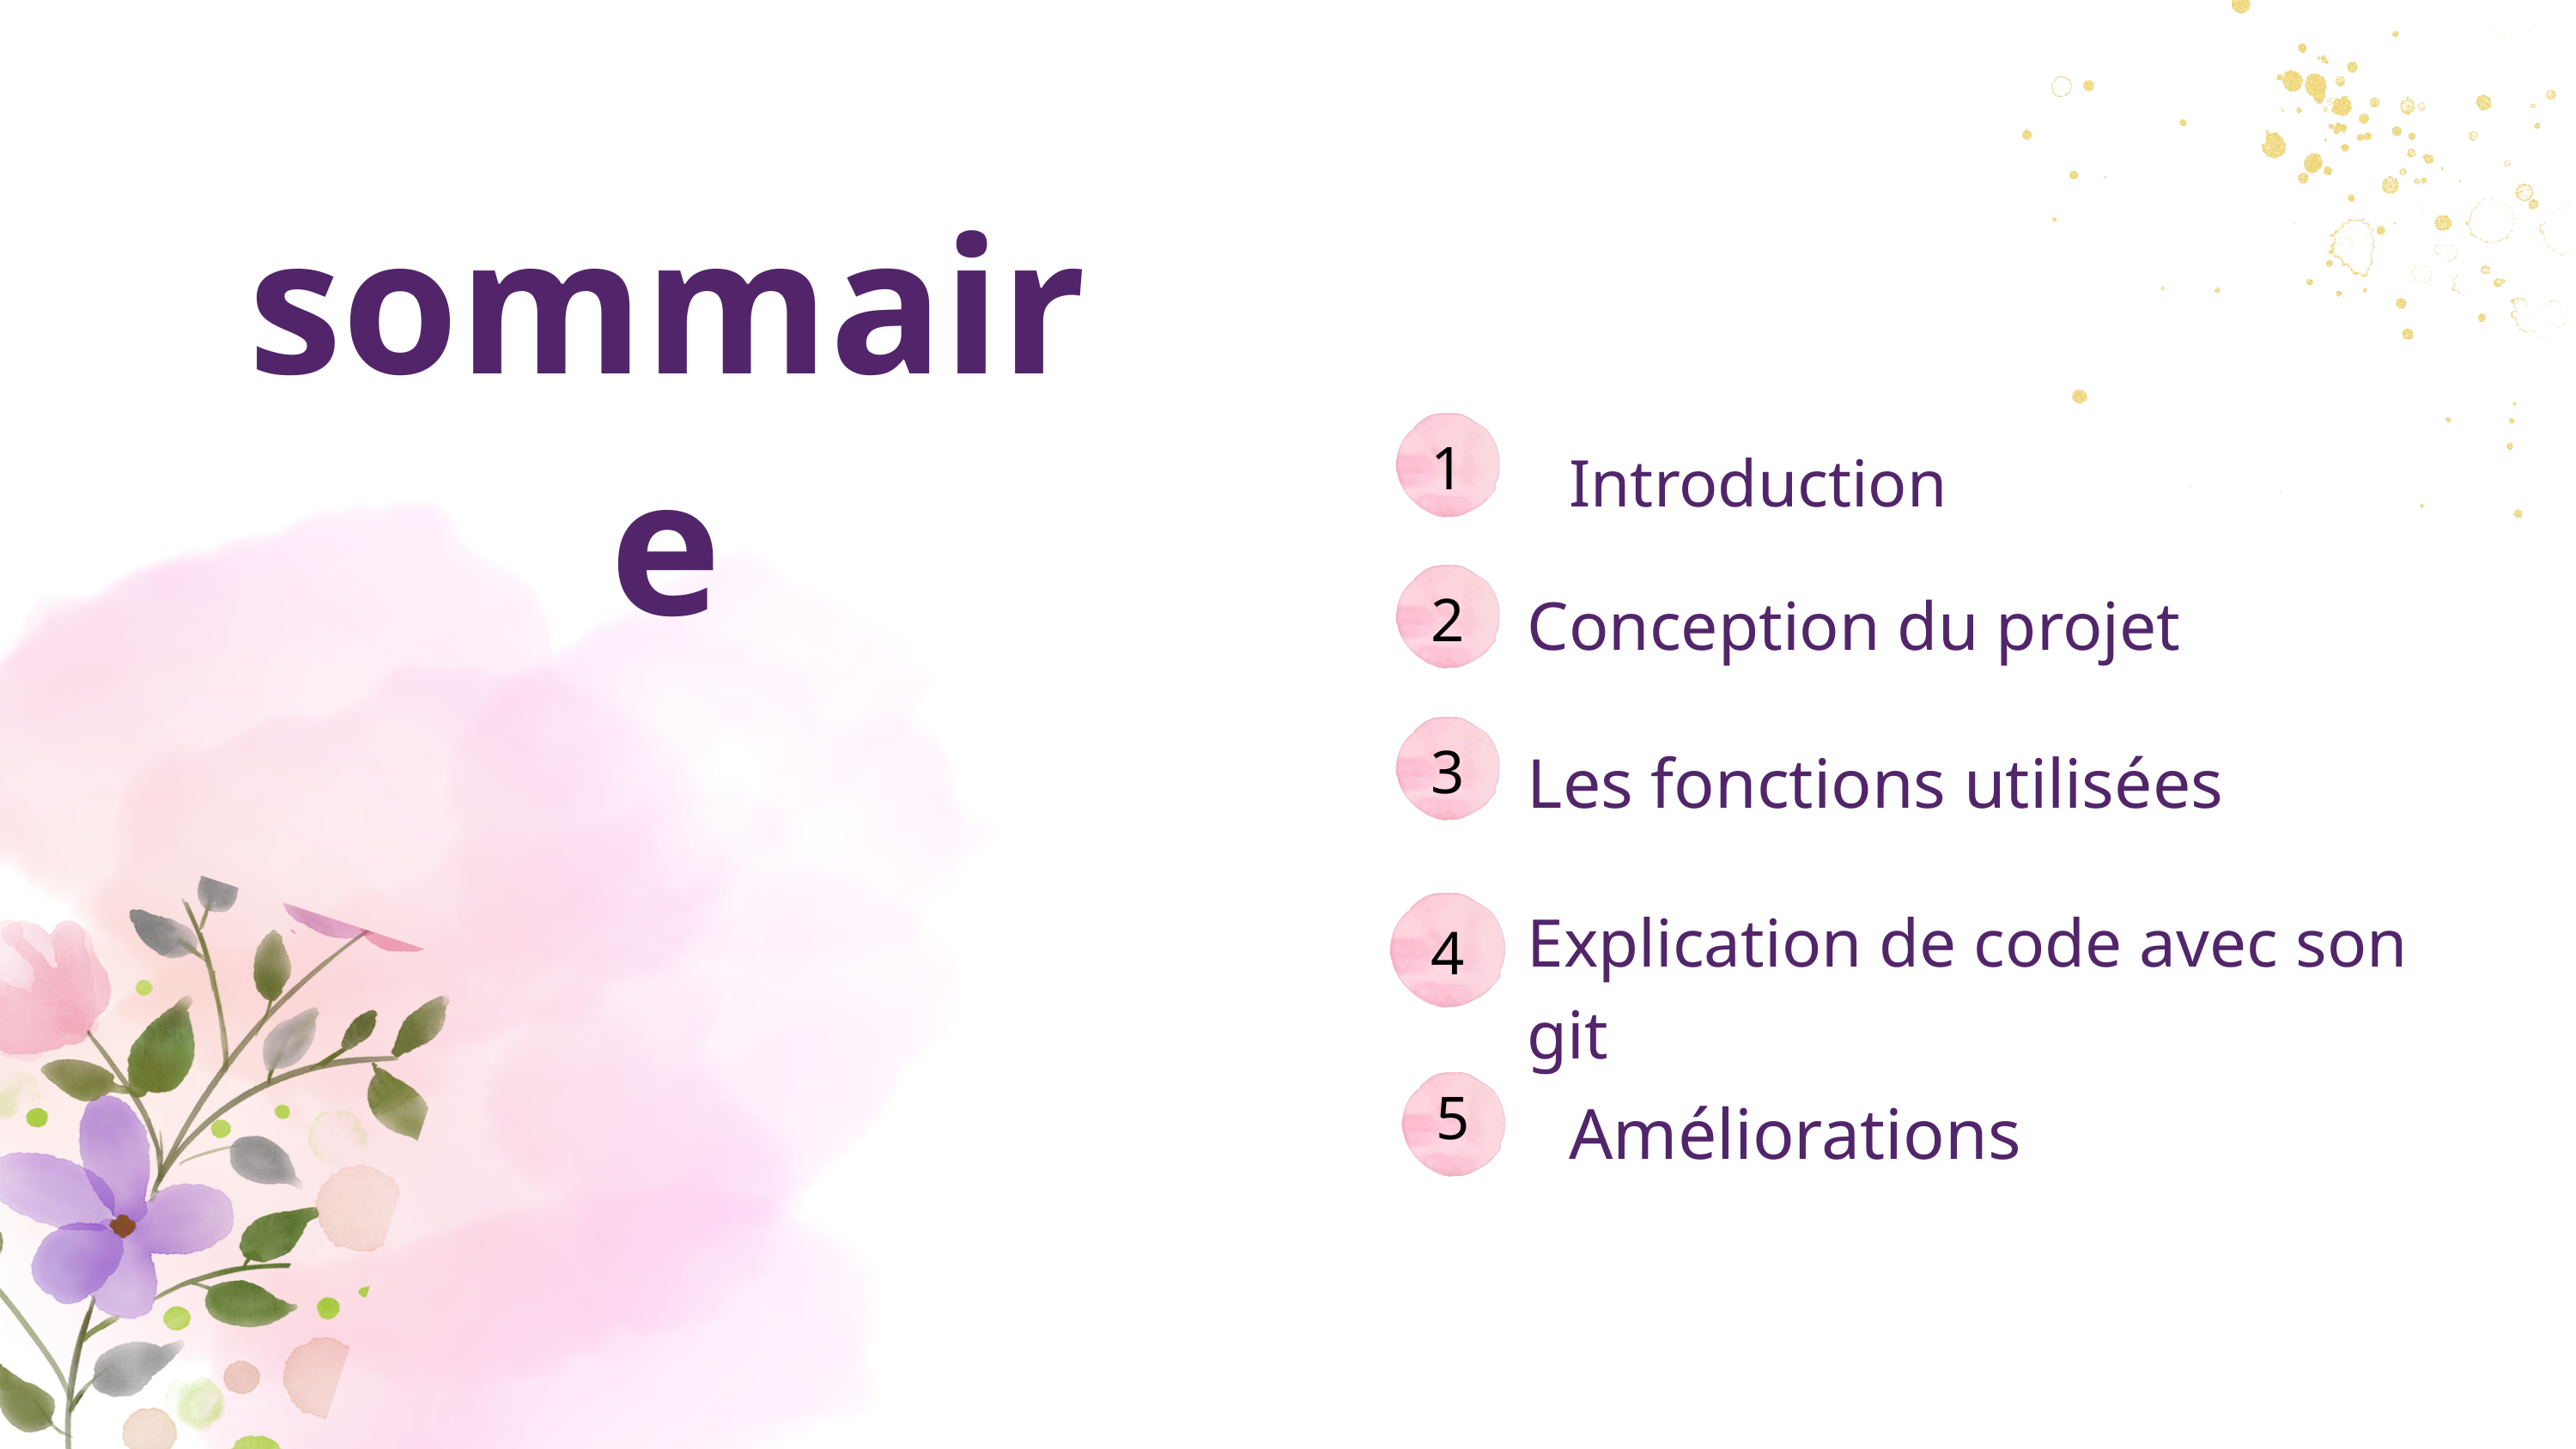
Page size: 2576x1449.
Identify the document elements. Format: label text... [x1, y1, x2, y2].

text_box 3 [1419, 729, 1477, 805]
text_box Conception du projet [1527, 571, 2459, 664]
text_box 4 [1419, 911, 1477, 987]
text_box 2 [1419, 577, 1477, 653]
text_box [2021, 0, 2576, 518]
text_box Les fonctions utilisées [1527, 727, 2459, 822]
text_box 5 [1424, 1076, 1483, 1152]
text_box sommaire [221, 169, 1111, 653]
text_box [1395, 413, 1500, 518]
text_box Améliorations [1569, 1076, 2530, 1173]
text_box [1395, 565, 1500, 669]
text_box 1 [1419, 426, 1477, 502]
text_box Explication de code avec son git [1527, 888, 2487, 1072]
text_box Introduction [1569, 429, 2445, 520]
text_box [1401, 1072, 1505, 1177]
text_box [0, 500, 1001, 1449]
text_box [1395, 717, 1500, 821]
text_box [1389, 893, 1505, 1009]
text_box [0, 811, 476, 1449]
